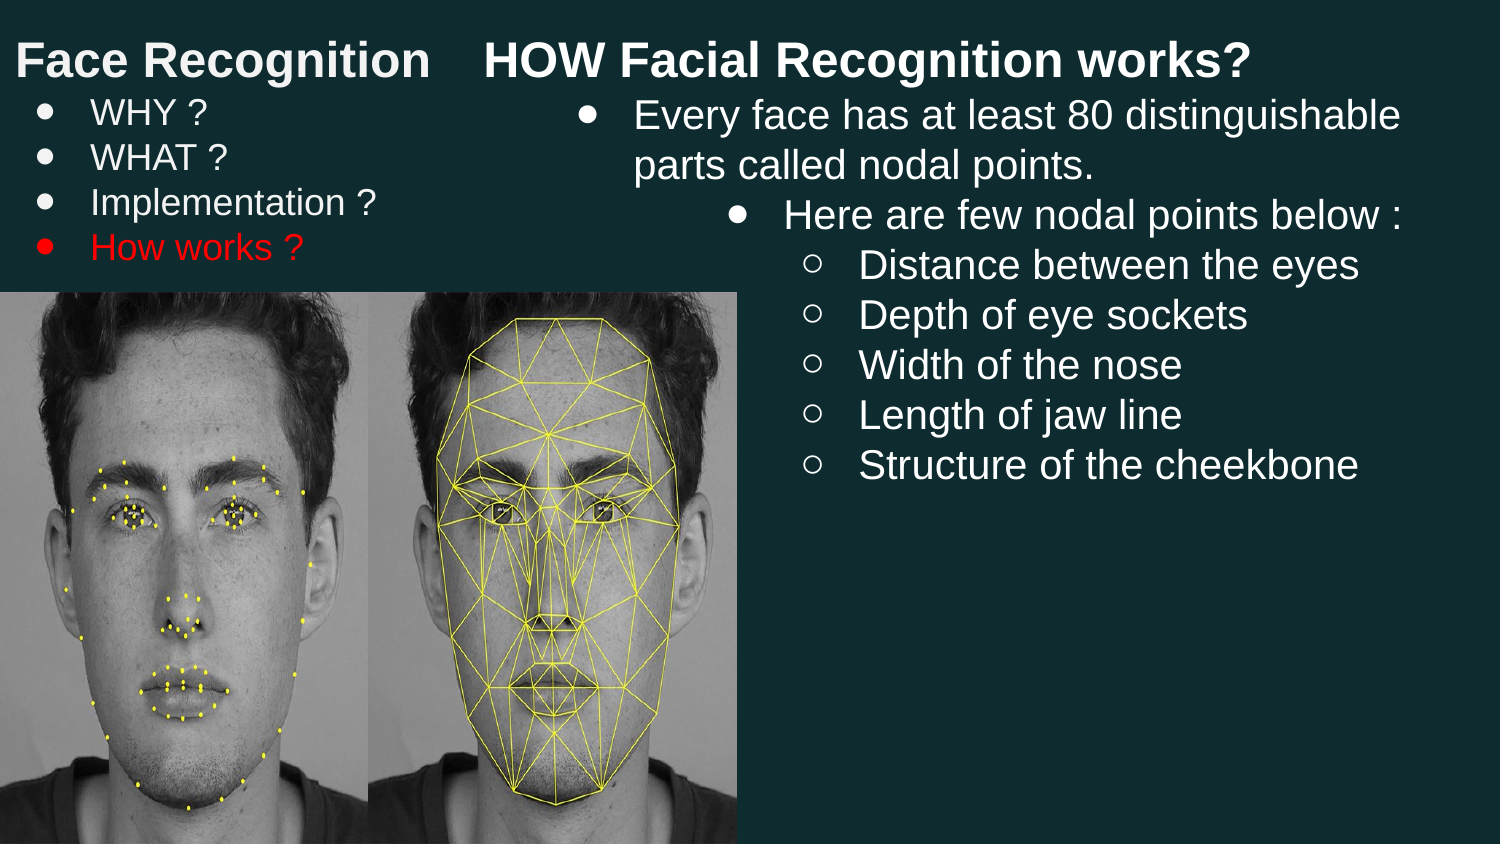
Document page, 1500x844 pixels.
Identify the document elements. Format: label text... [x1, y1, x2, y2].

text_box Face Recognition WHY ? WHAT ? Implementation ? How works ? [0, 12, 468, 291]
picture [0, 292, 737, 844]
text_box HOW Facial Recognition works? Every face has at least 80 distinguishable parts called nodal points. Here are few nodal points below : Distance between the eyes Depth of eye sockets Width of the nose Length of jaw line Structure of the cheekbone [468, 12, 1500, 776]
